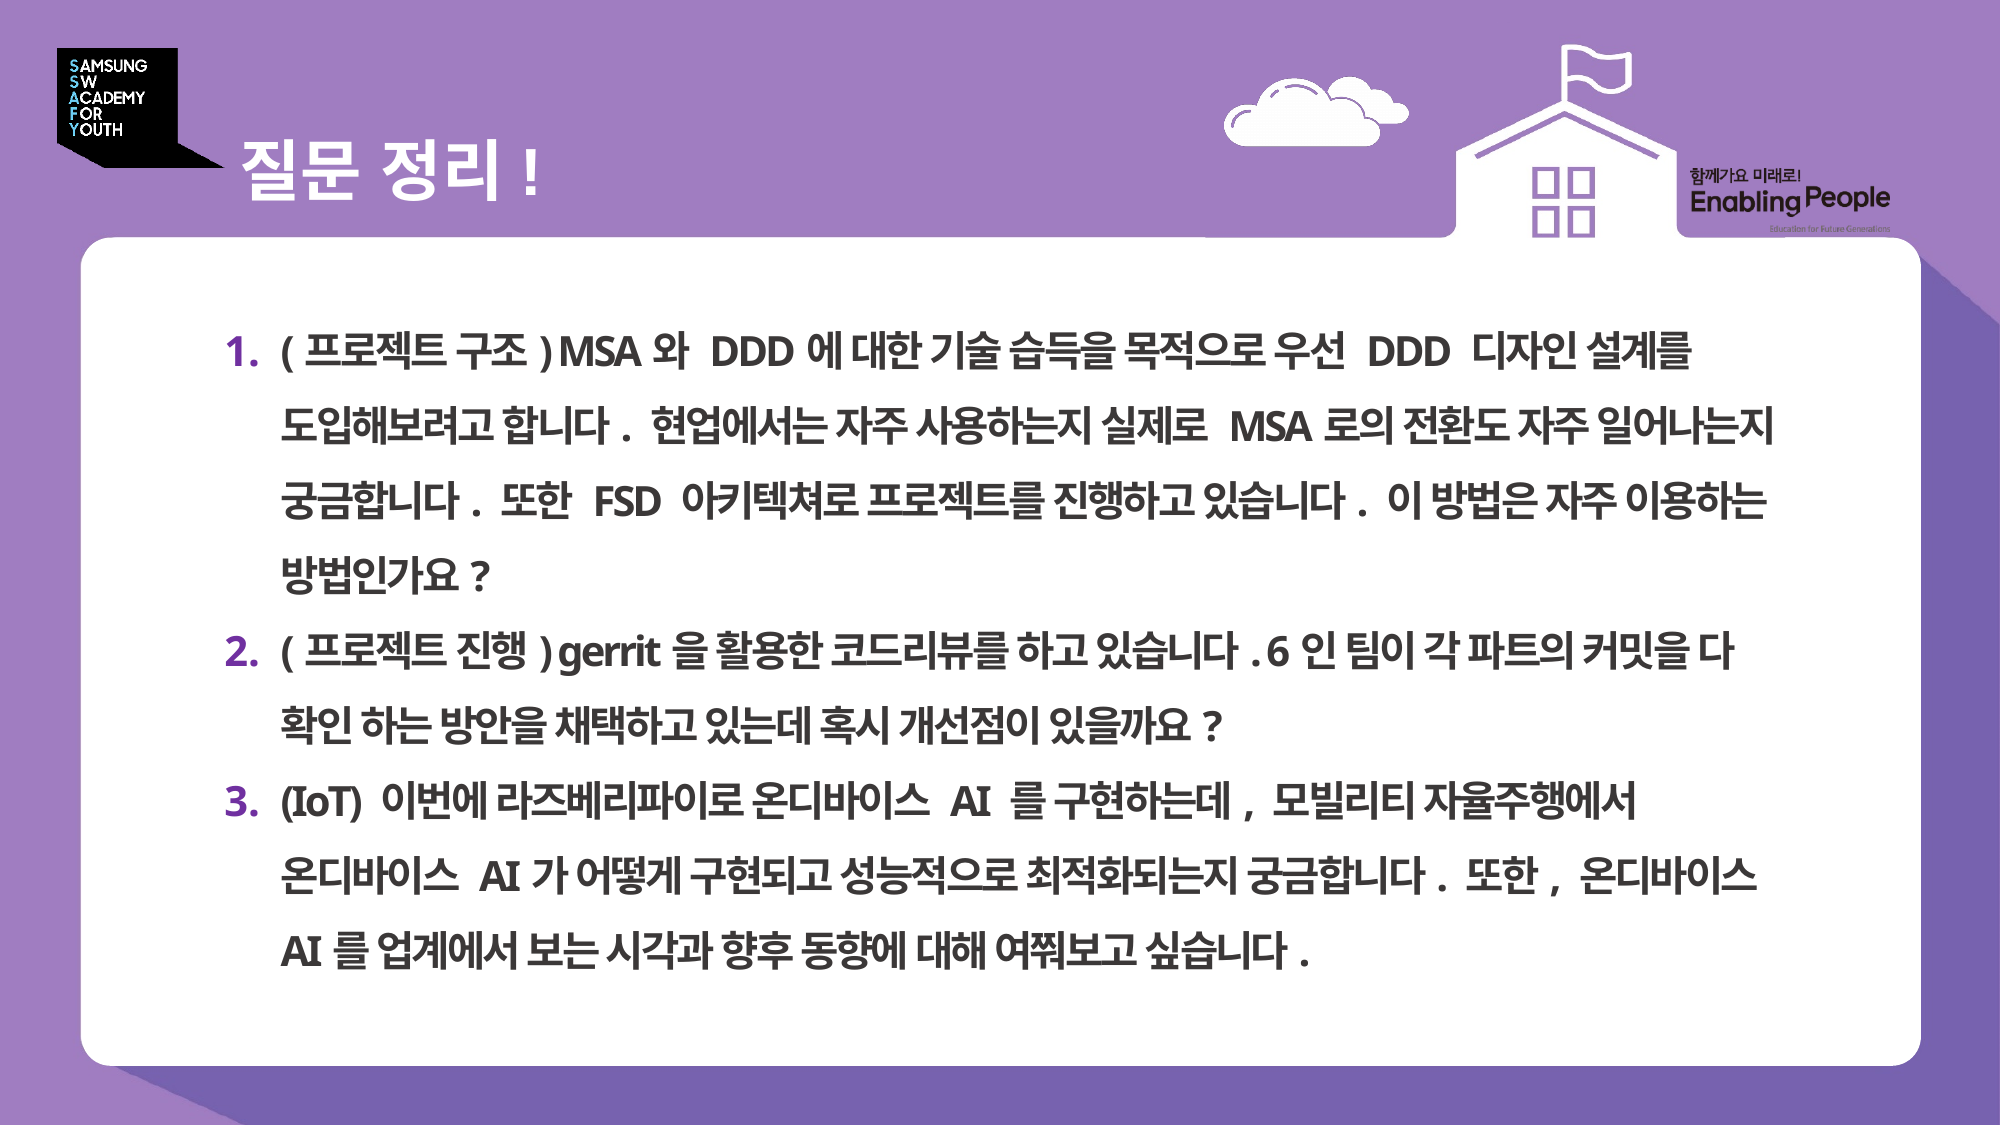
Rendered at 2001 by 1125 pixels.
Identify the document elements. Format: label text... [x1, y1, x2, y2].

title 질문 정리! [224, 130, 1290, 215]
picture [0, 0, 2000, 1125]
text_box (프로젝트 구조) MSA와 DDD에 대한 기술 습득을 목적으로 우선 DDD 디자인 설계를 도입해보려고 합니다. 현업에서는 자주 사용하는지 실제로 MSA로의 전환도 자주 일어나는지 궁금합니다. 또한 FSD 아키텍쳐로 프로젝트를 진행하고 있습니다. 이 방법은 자주 이용하는 방법인가요? (프로젝트 진행) gerrit을 활용한 코드리뷰를 하고 있습니다. 6인 팀이 각 파트의 커밋을 다 확인 하는 방안을 채택하고 있는데 혹시 개선점이 있을까요? (IoT) 이번에 라즈베리파이로 온디바이스 AI 를 구현하는데, 모빌리티 자율주행에서 온디바이스 AI가 어떻게 구현되고 성능적으로 최적화되는지 궁금합니다. 또한, 온디바이스 AI를 업계에서 보는 시각과 향후 동향에 대해 여쭤보고 싶습니다. [224, 299, 1807, 975]
